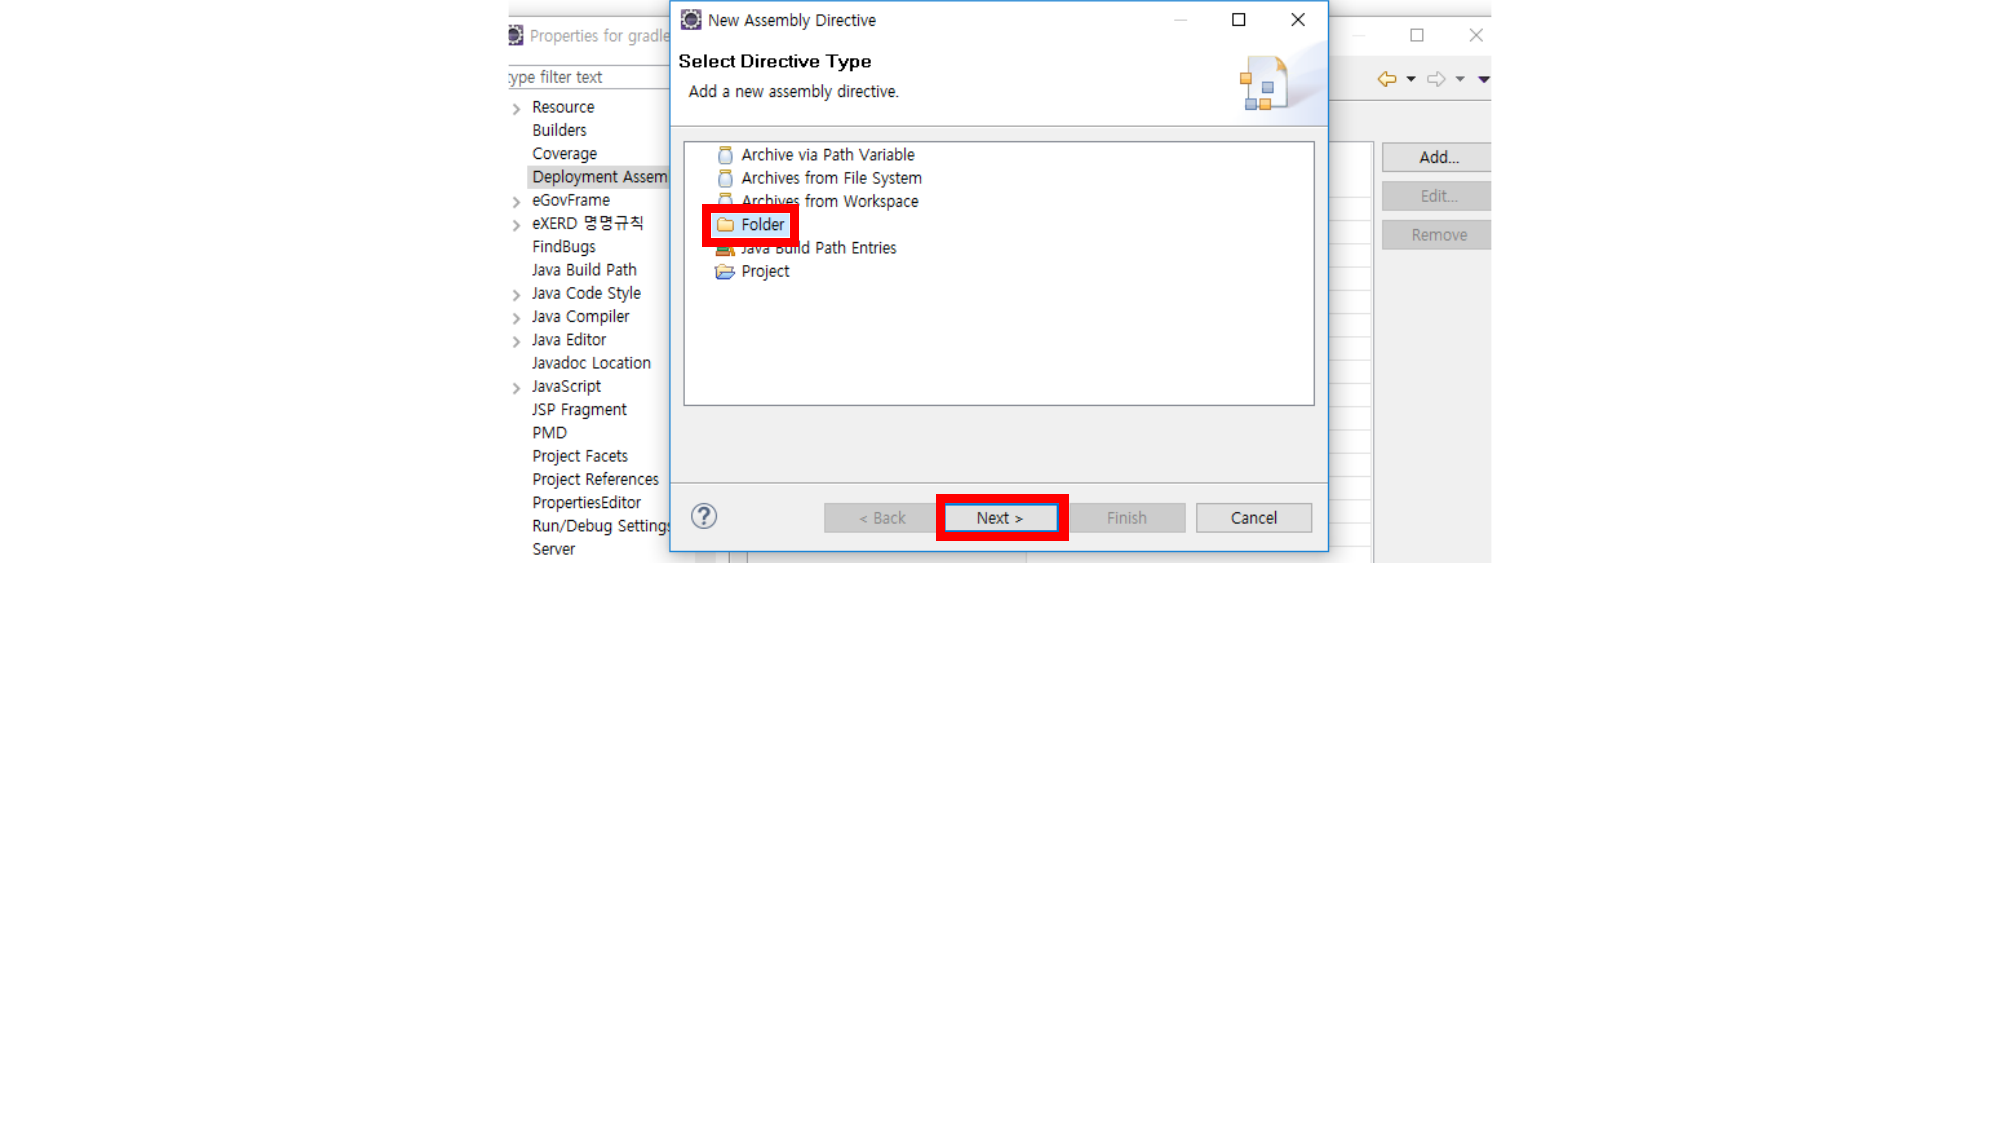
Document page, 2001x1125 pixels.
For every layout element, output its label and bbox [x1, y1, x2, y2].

picture [508, 0, 1492, 563]
